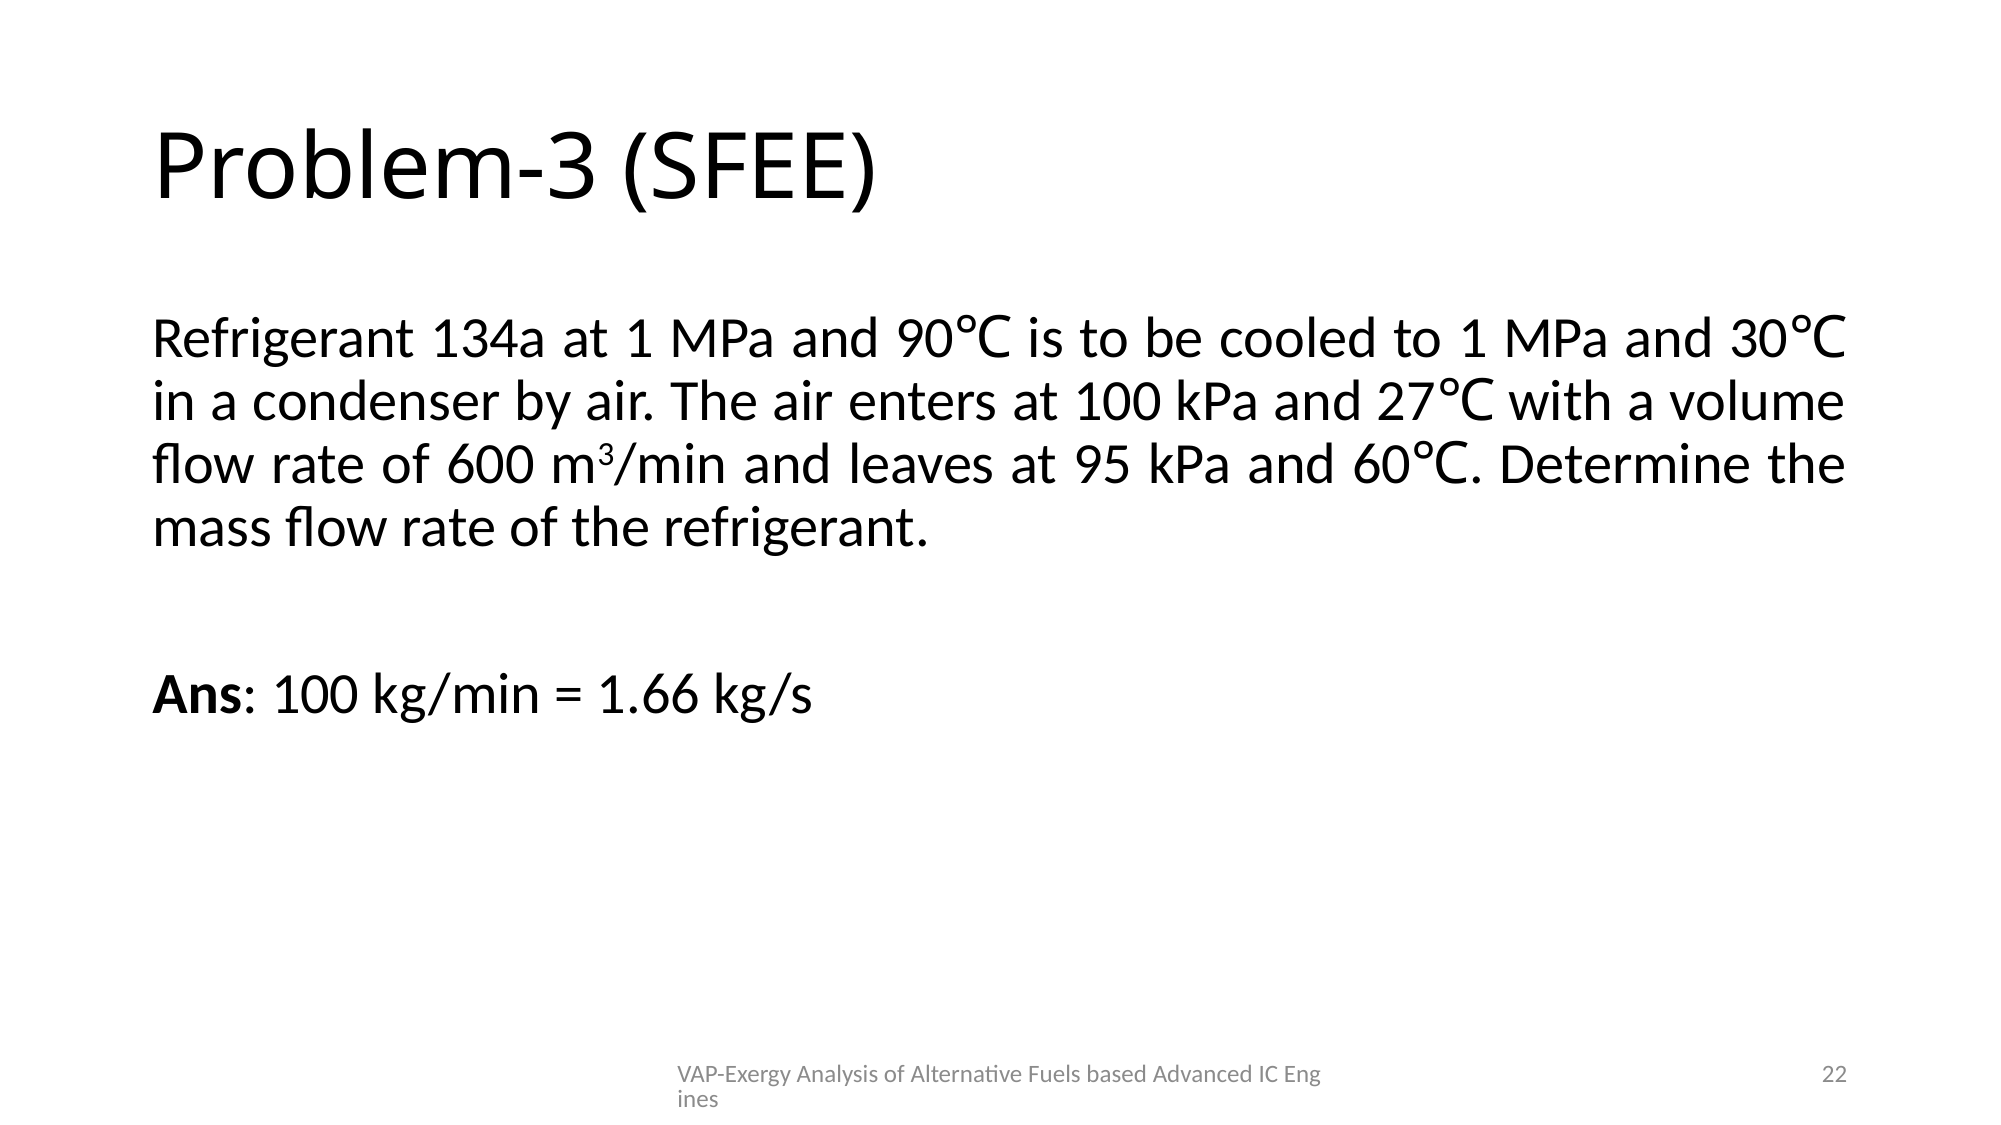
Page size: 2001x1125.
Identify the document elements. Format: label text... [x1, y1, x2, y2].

title Problem-3 (SFEE) [137, 59, 1863, 278]
slide_number 22 [1412, 1042, 1863, 1103]
list Refrigerant 134a at 1 MPa and 90℃ is to be cooled to 1 MPa and 30℃ in a condenser by air. The air enters at 100 kPa and 27℃ with a volume flow rate of 600 m3/min and leaves at 95 kPa and 60℃. Determine the mass flow rate of the refrigerant. Ans: 100 kg/min = 1.66 kg/s [137, 299, 1863, 1014]
footer VAP-Exergy Analysis of Alternative Fuels based Advanced IC Engines [662, 1042, 1338, 1103]
